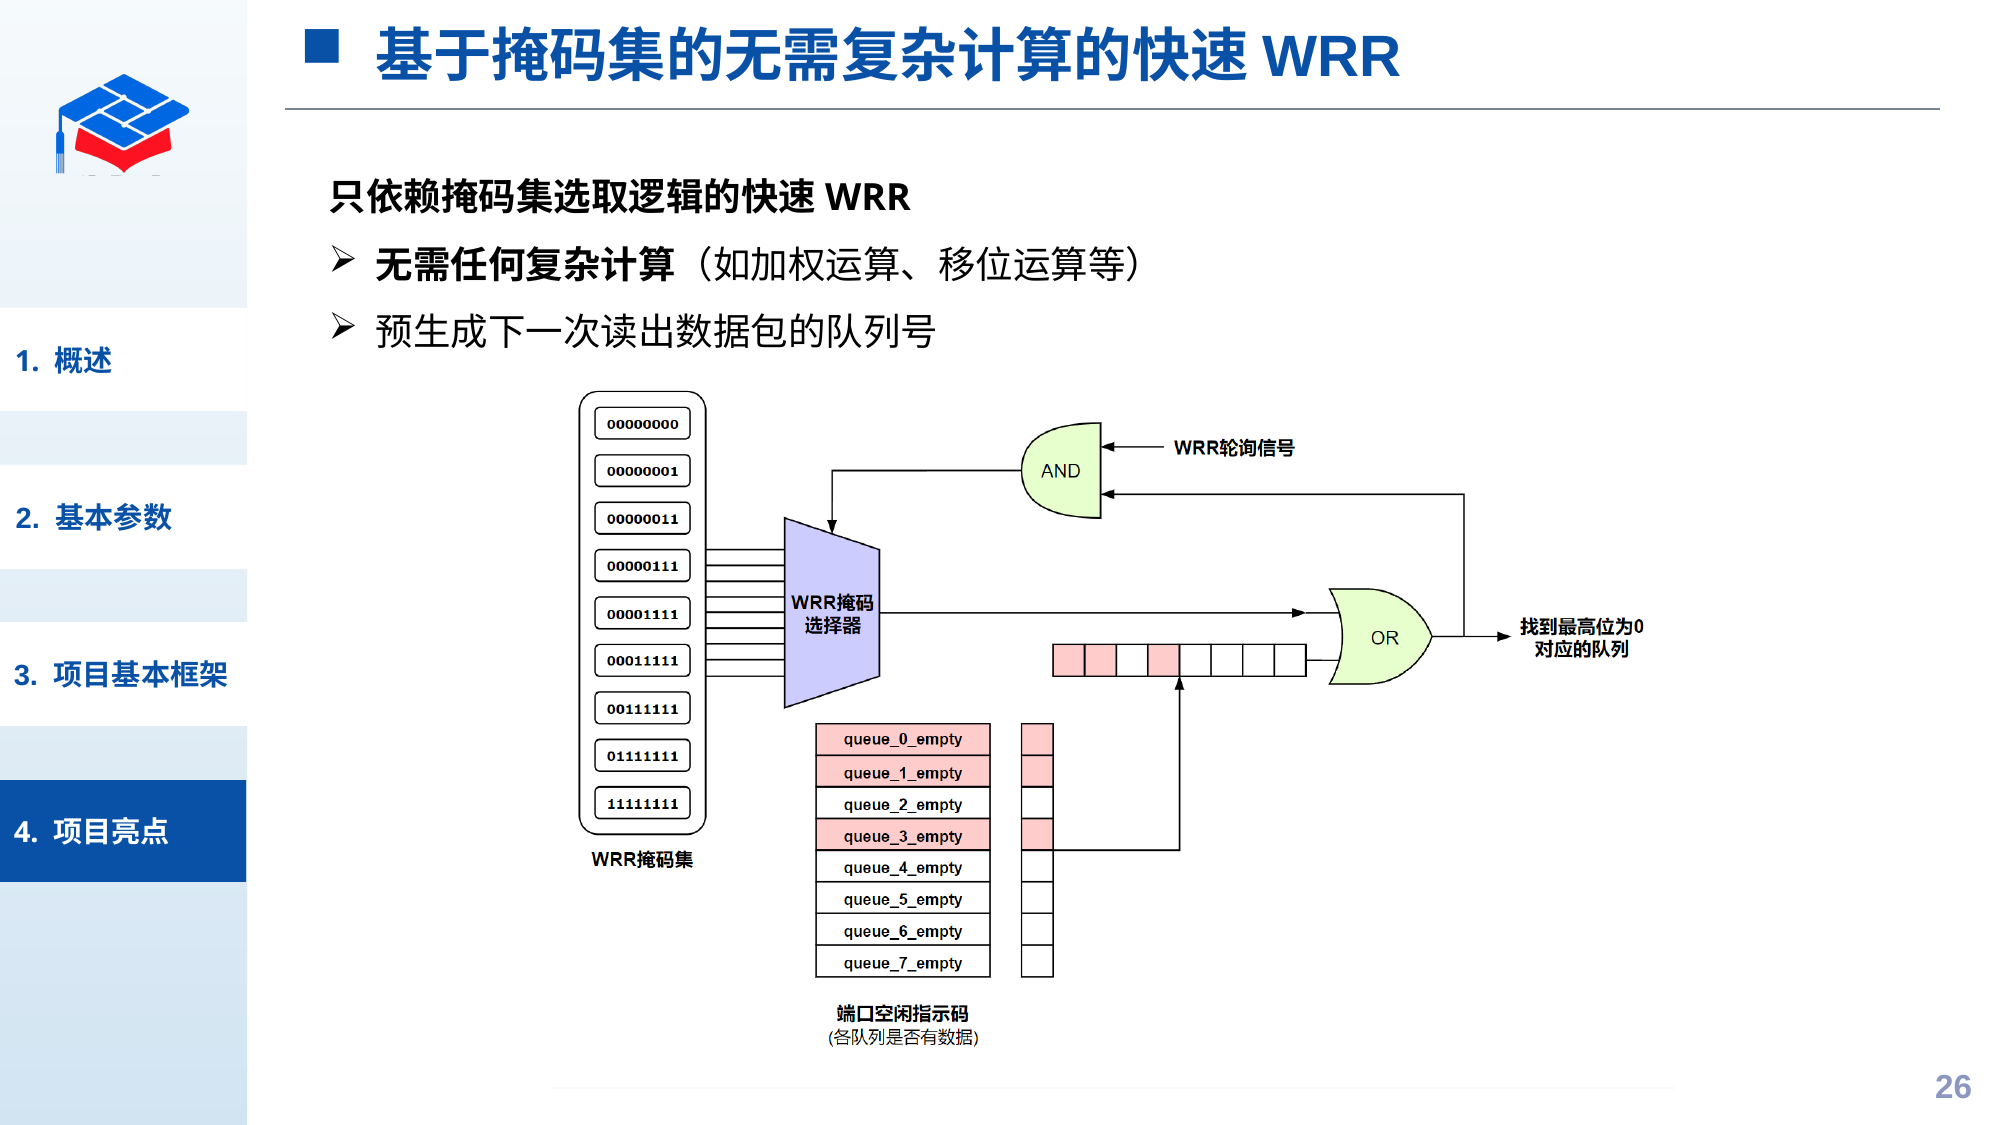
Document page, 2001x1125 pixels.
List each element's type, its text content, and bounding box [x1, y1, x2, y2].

picture [549, 360, 1677, 1089]
text_box [0, 569, 248, 622]
slide_number 26 [1915, 1062, 1987, 1108]
text_box [0, 0, 248, 465]
title 基于掩码集的无需复杂计算的快速WRR [285, 0, 1812, 96]
text_box 3. 项目基本框架 [0, 622, 248, 726]
text_box 4. 项目亮点 [0, 779, 247, 883]
text_box [0, 726, 248, 1125]
text_box 2. 基本参数 [0, 465, 249, 569]
text_box 1. 概述 [0, 308, 247, 411]
text_box 只依赖掩码集选取逻辑的快速WRR 无需任何复杂计算（如加权运算、移位运算等） 预生成下一次读出数据包的队列号 [313, 143, 1513, 361]
picture [33, 74, 214, 176]
